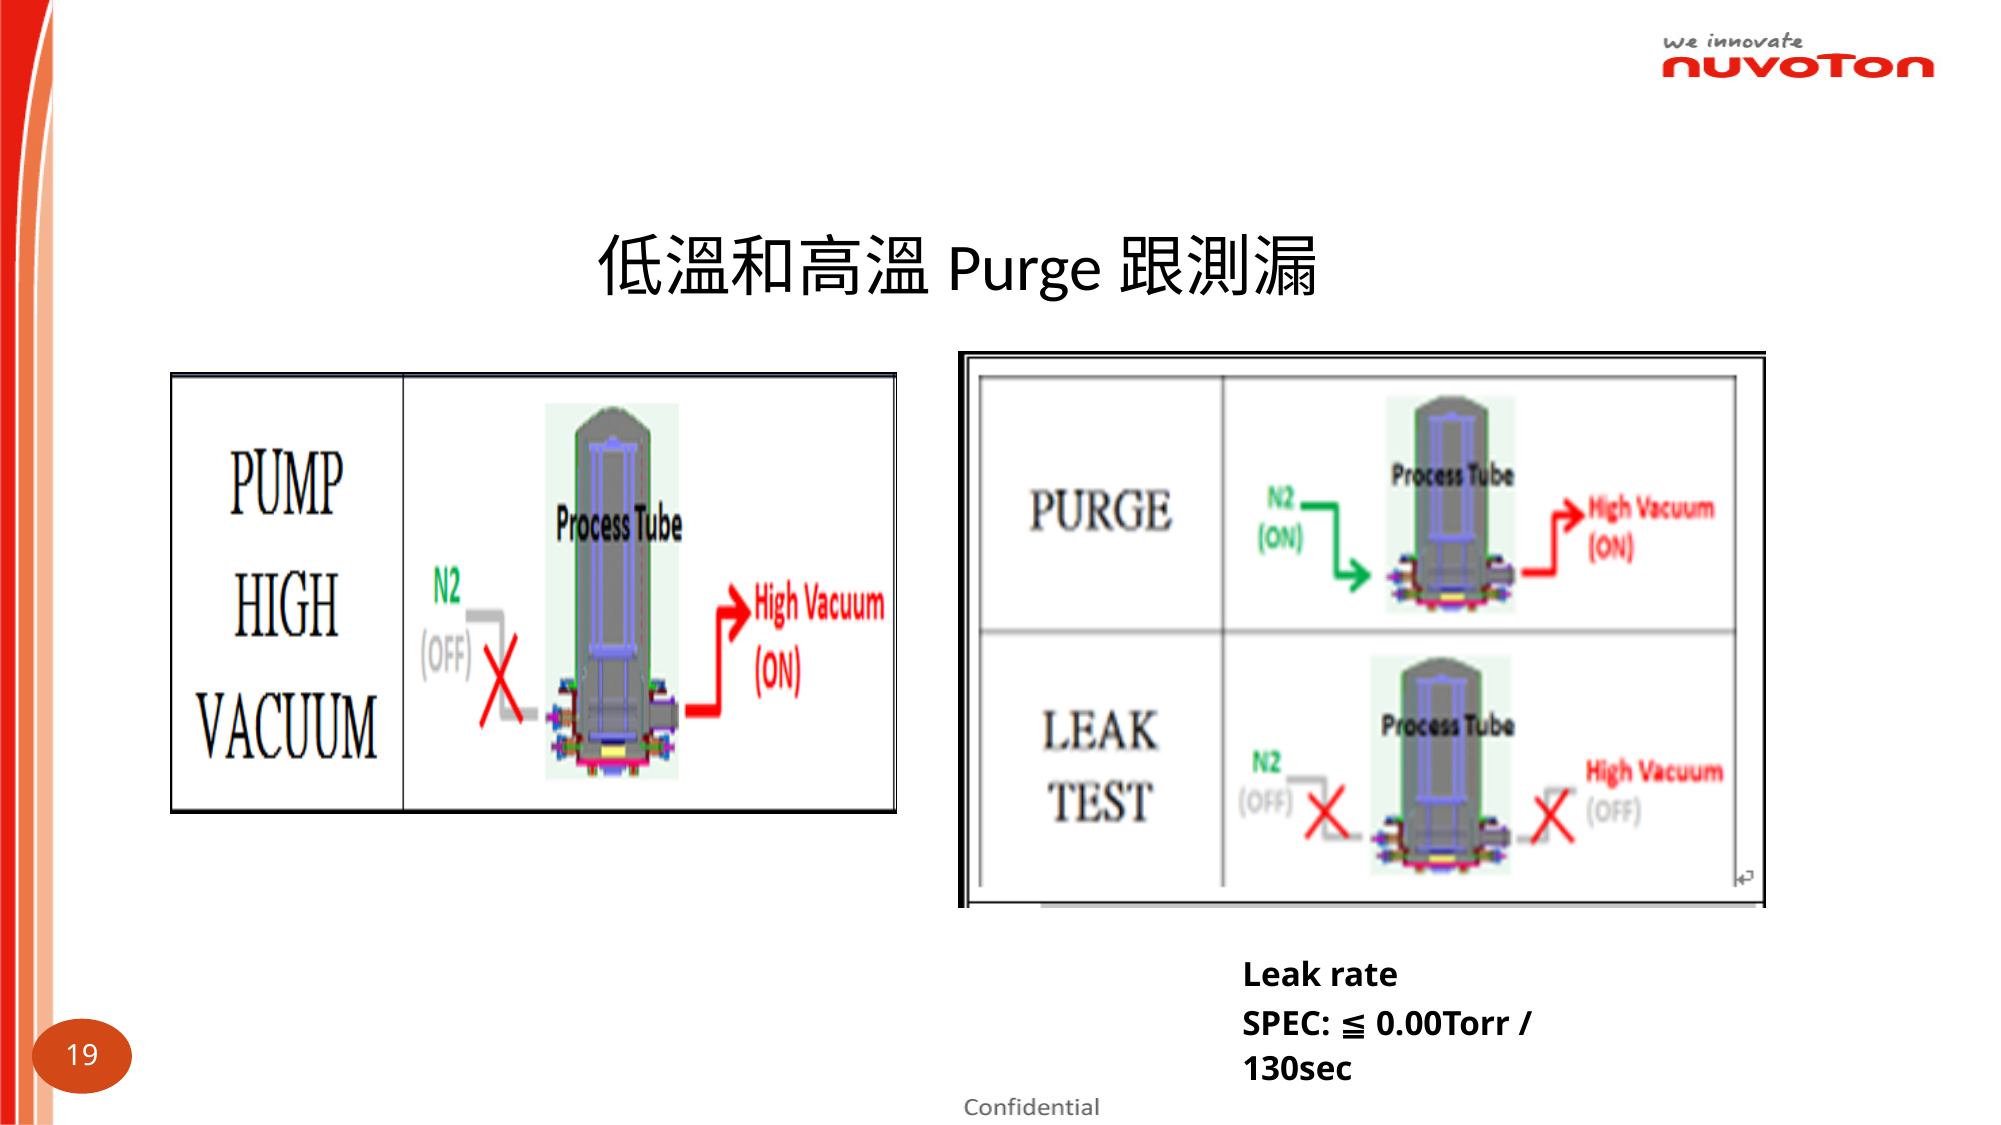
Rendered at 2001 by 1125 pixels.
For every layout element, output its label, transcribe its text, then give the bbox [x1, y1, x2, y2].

picture [0, 0, 2000, 1125]
slide_number 19 [31, 1018, 132, 1094]
table_cell SPEC: ≦ 0.00Torr / 130sec [1241, 998, 1651, 1090]
text_box 低溫和高溫Purge跟測漏 [582, 216, 1334, 312]
table_header Leak rate [1241, 946, 1651, 998]
